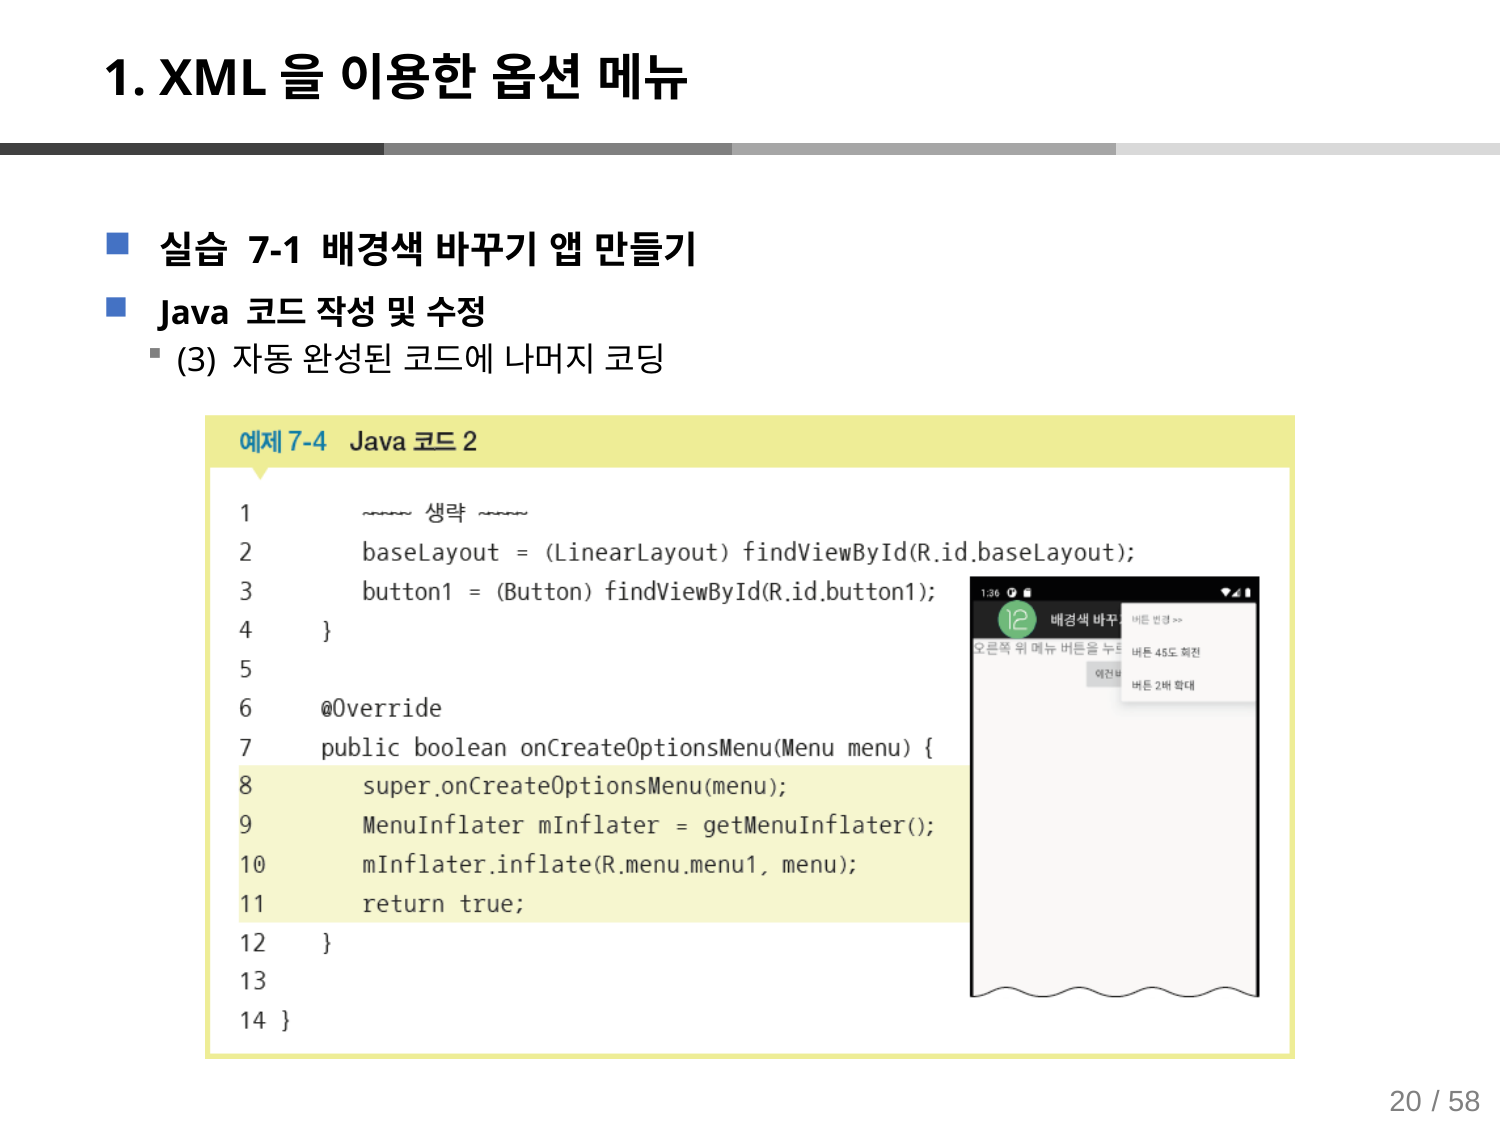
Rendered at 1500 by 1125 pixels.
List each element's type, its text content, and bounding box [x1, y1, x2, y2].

list 실습 7-1 배경색 바꾸기 앱 만들기 Java 코드 작성 및 수정 (3) 자동 완성된 코드에 나머지 코딩 [88, 196, 1436, 1083]
title 1. XML을 이용한 옵션 메뉴 [88, 30, 1211, 121]
picture [205, 414, 1295, 1059]
